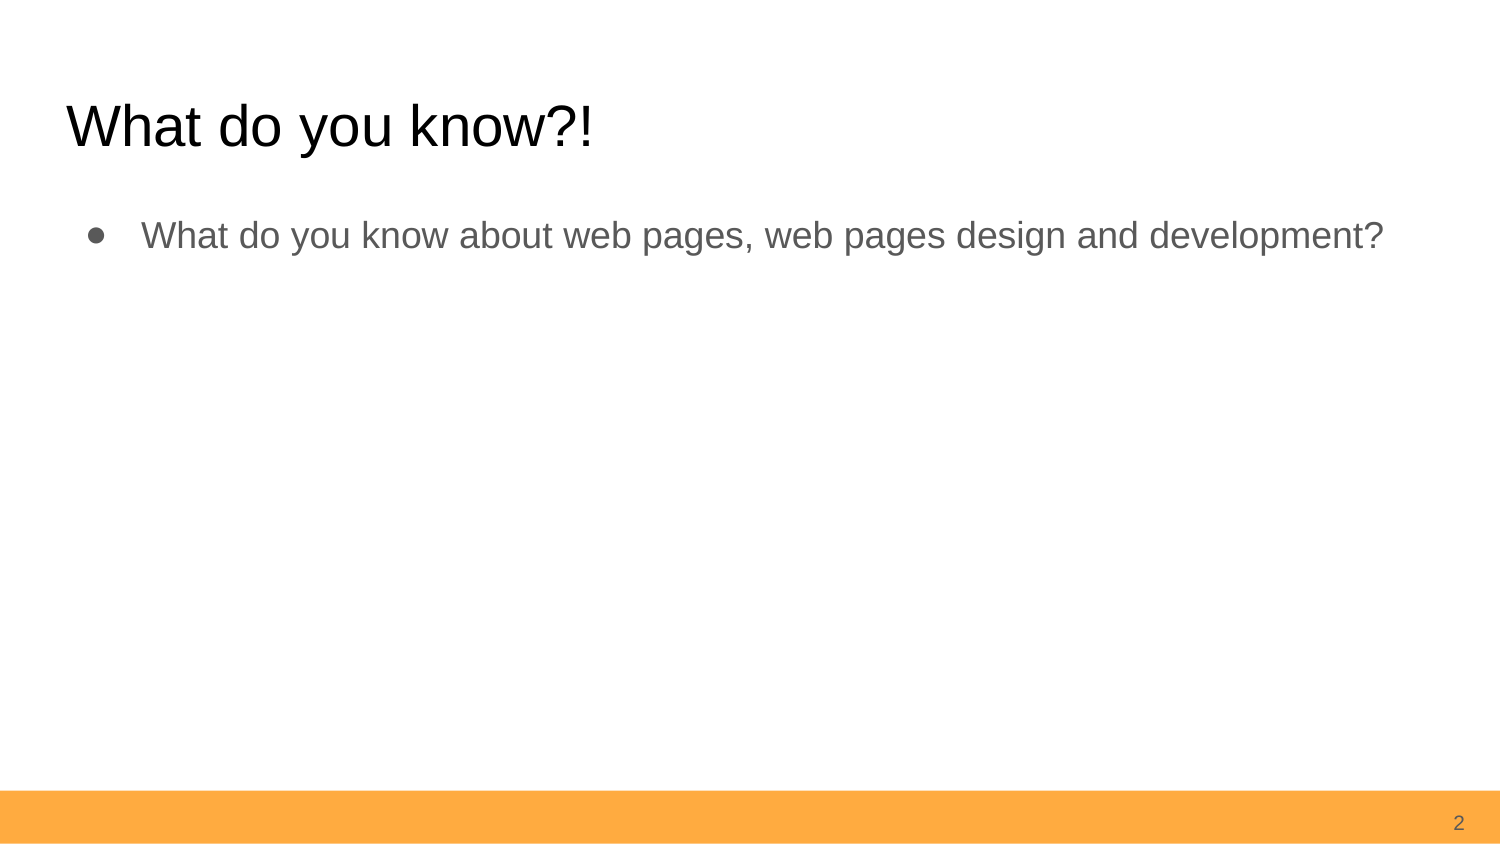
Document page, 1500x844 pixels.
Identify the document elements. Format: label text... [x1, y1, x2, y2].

title What do you know?! [51, 72, 1449, 167]
slide_number 2 [1389, 789, 1480, 844]
list What do you know about web pages, web pages design and development? [51, 189, 1449, 750]
